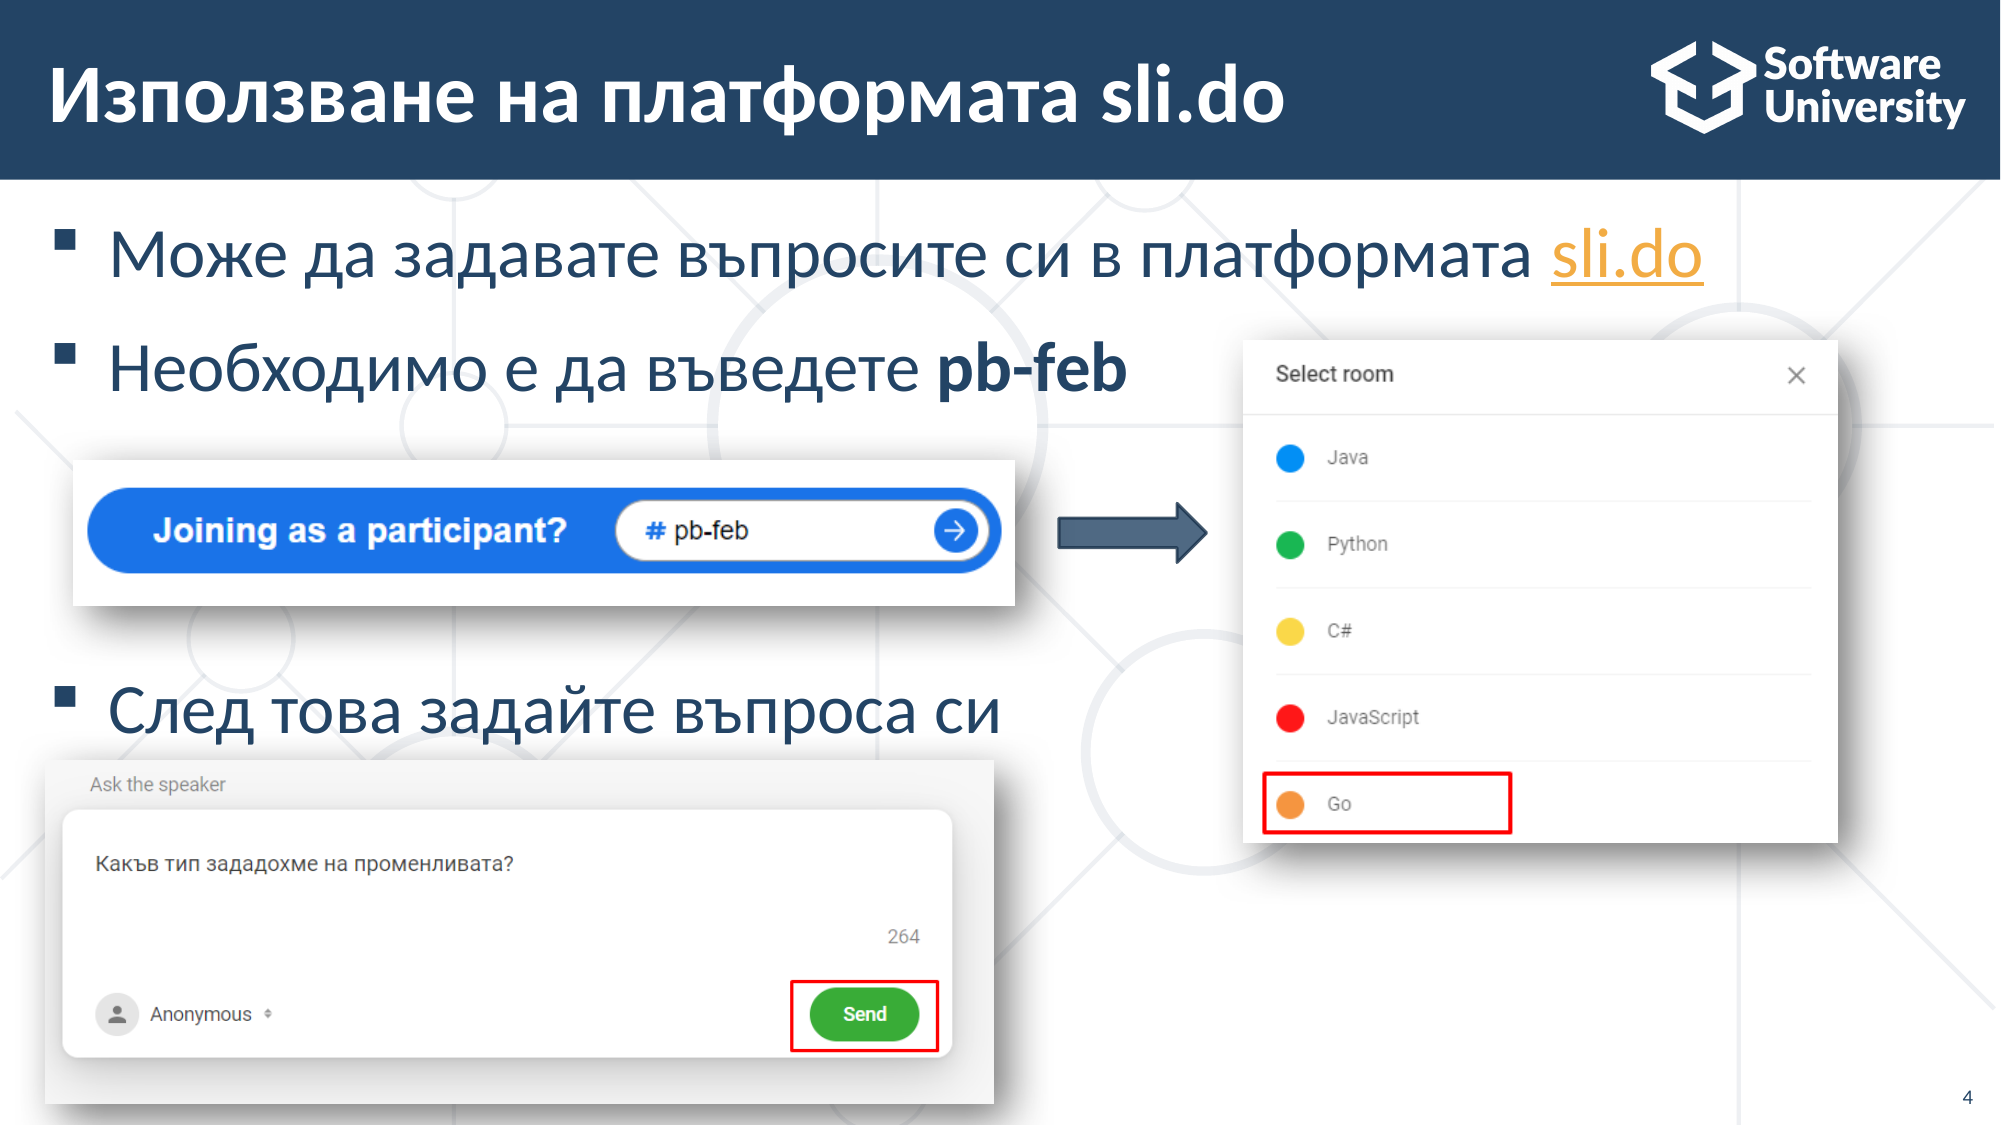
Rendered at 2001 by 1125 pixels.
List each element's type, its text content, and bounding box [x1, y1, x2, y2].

picture [1651, 41, 1966, 134]
picture [1243, 340, 1838, 844]
text_box [1063, 501, 1209, 565]
picture [44, 760, 994, 1104]
title Използване на платформата sli.do [31, 16, 1625, 162]
picture [73, 460, 1015, 606]
list Може да задавате въпросите си в платформата sli.do Необходимо е да въведете pb-feb След това задайте въпроса си [31, 196, 1970, 1104]
slide_number 4 [1927, 1067, 1989, 1117]
